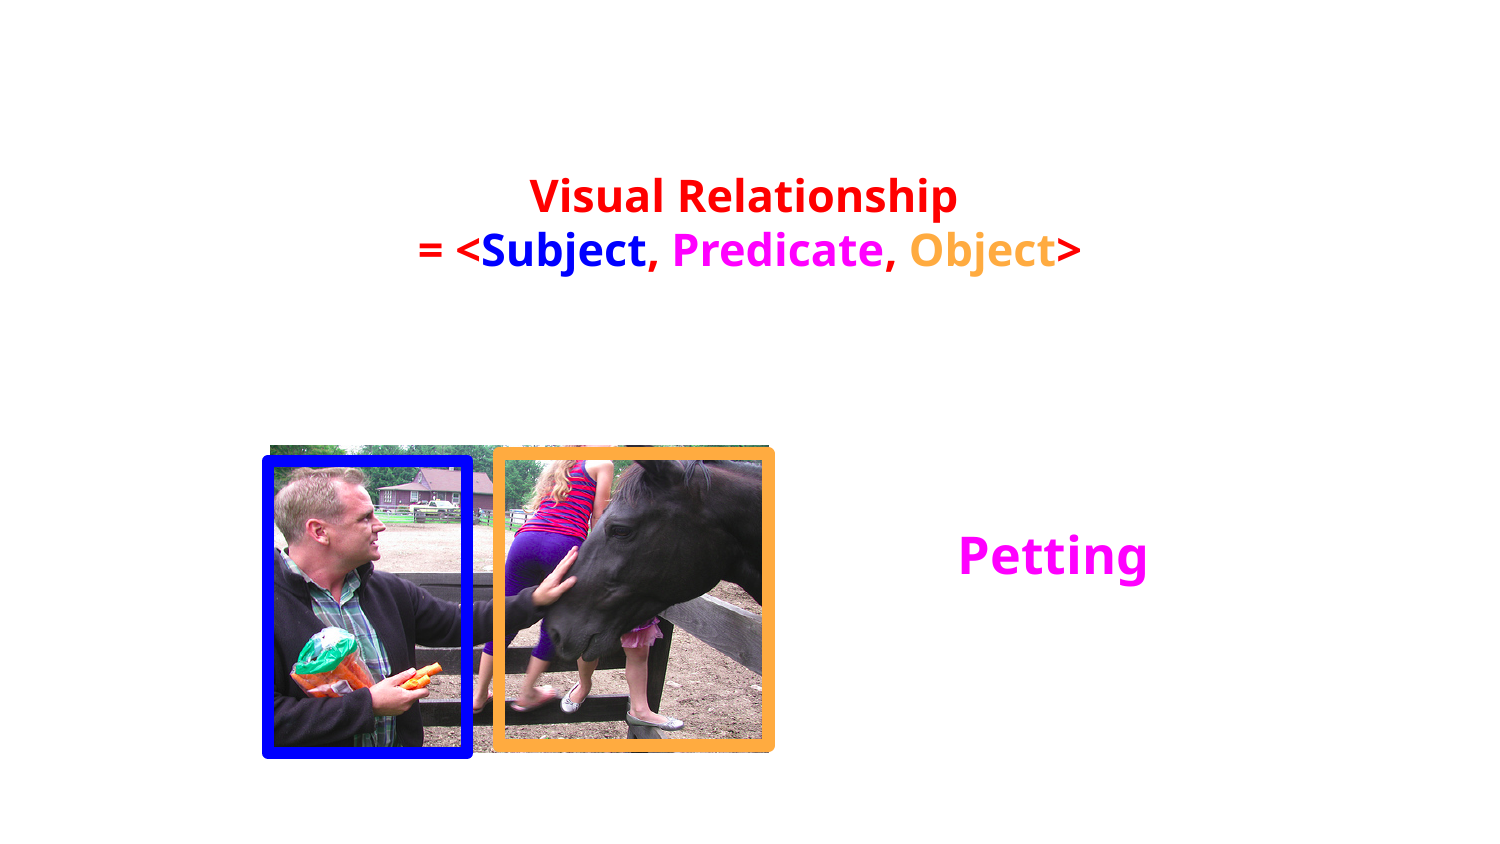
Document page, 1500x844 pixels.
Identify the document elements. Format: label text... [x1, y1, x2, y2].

title Visual Relationship = <Subject, Predicate, Object> [50, 152, 1450, 292]
text_box Petting [942, 507, 1331, 601]
picture [270, 445, 769, 754]
